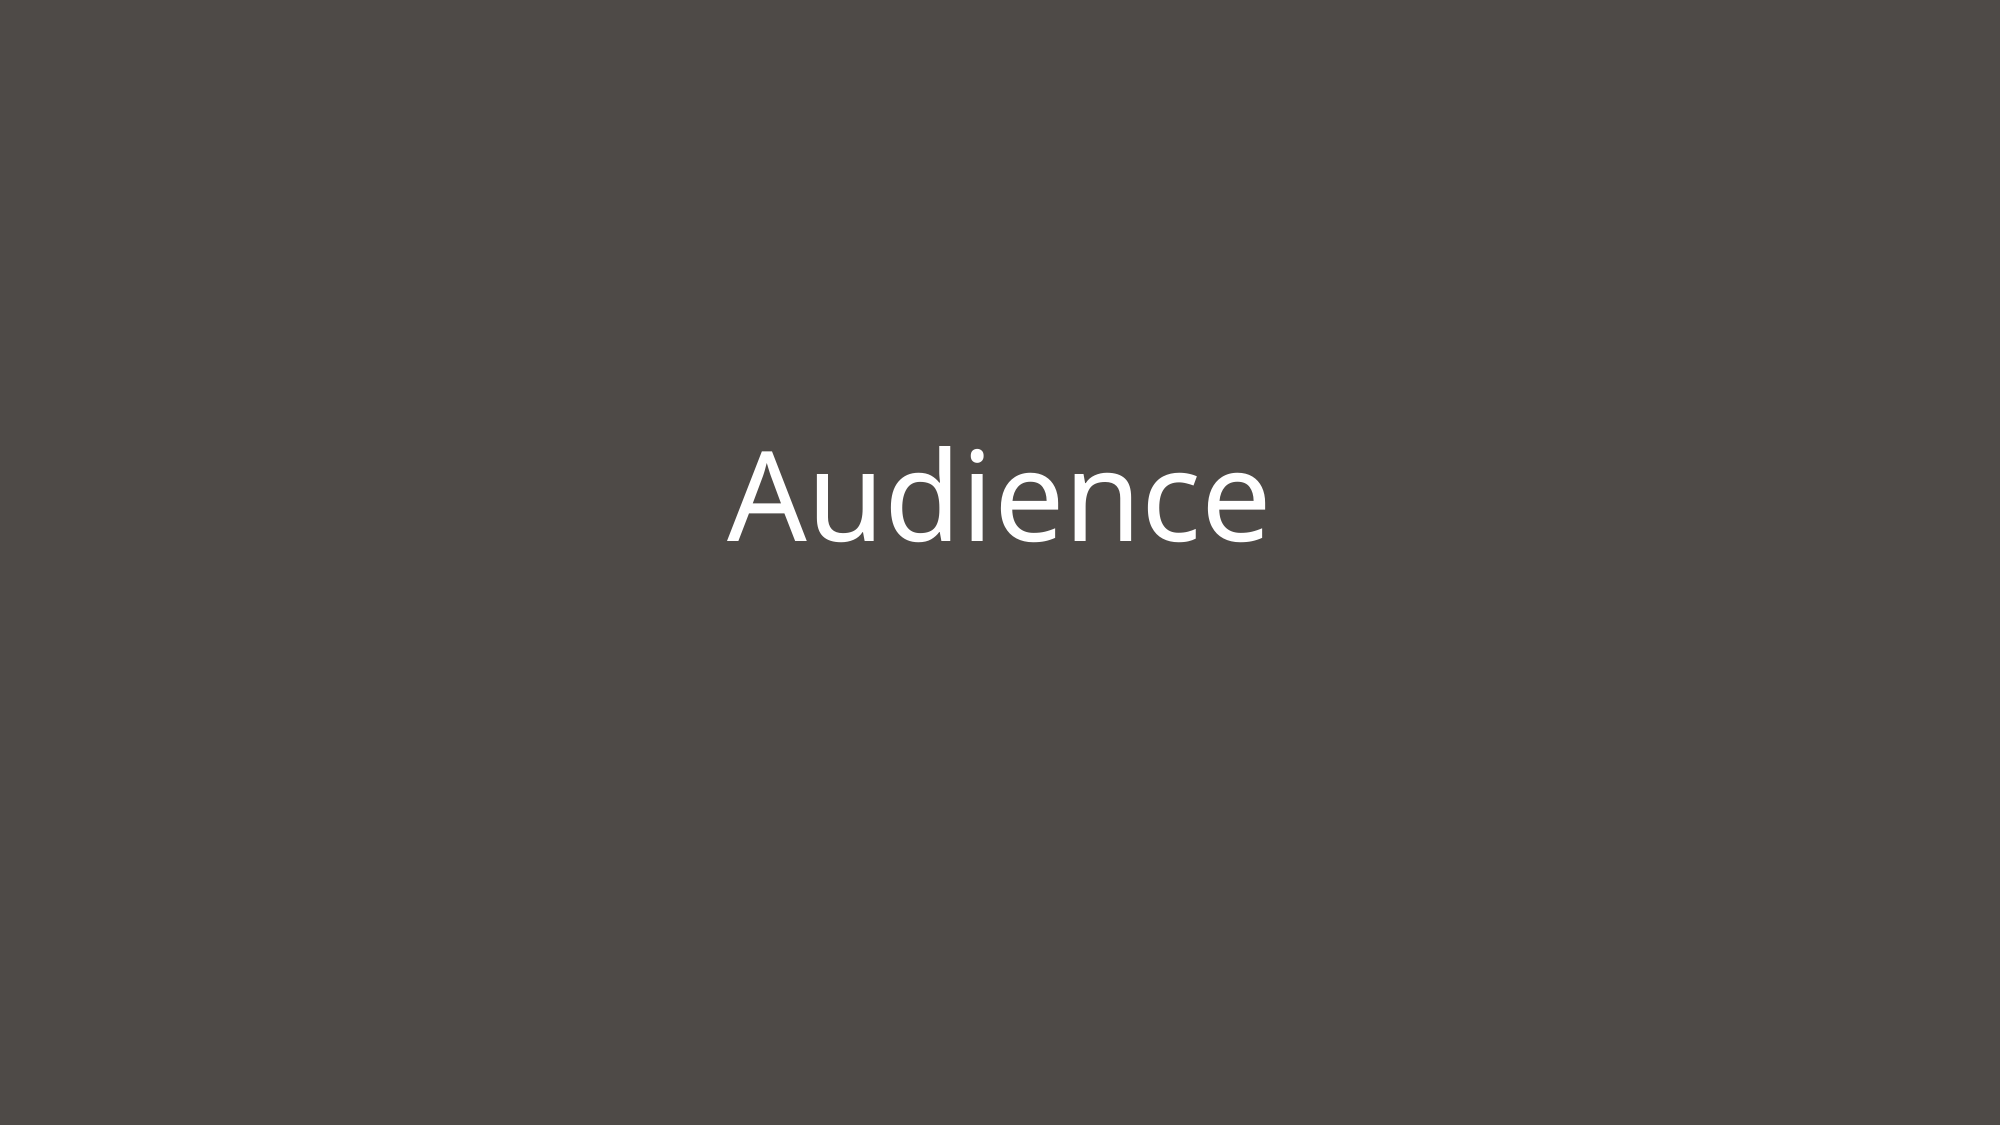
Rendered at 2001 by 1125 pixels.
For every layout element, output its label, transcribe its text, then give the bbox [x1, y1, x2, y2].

title Audience [249, 184, 1750, 576]
